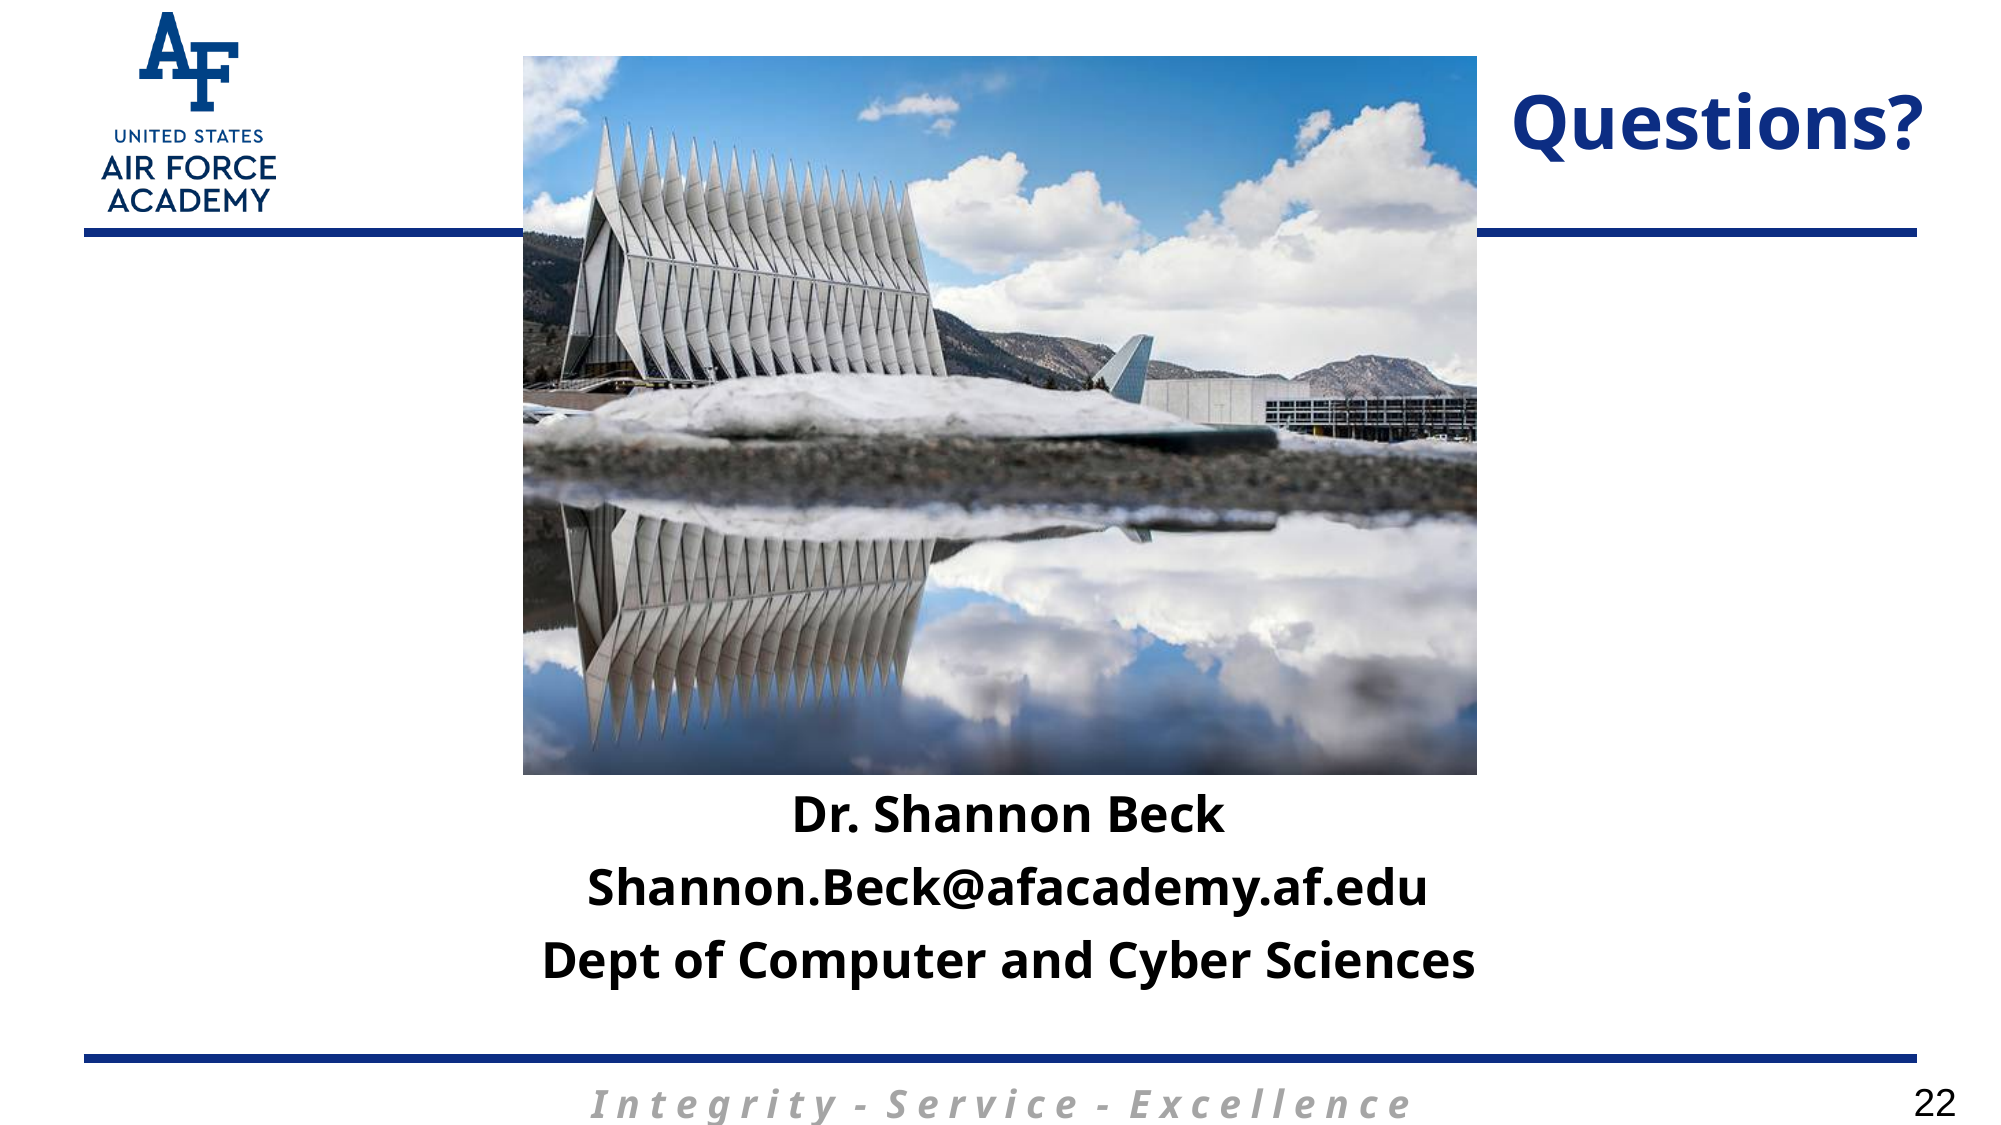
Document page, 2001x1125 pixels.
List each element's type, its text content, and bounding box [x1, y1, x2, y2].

picture [101, 12, 276, 212]
title Questions? [399, 29, 1940, 210]
subtitle Dr. Shannon Beck Shannon.Beck@afacademy.af.edu Dept of Computer and Cyber Sciences [80, 774, 1920, 1050]
slide_number 22 [1870, 1069, 2000, 1125]
picture [523, 56, 1477, 775]
